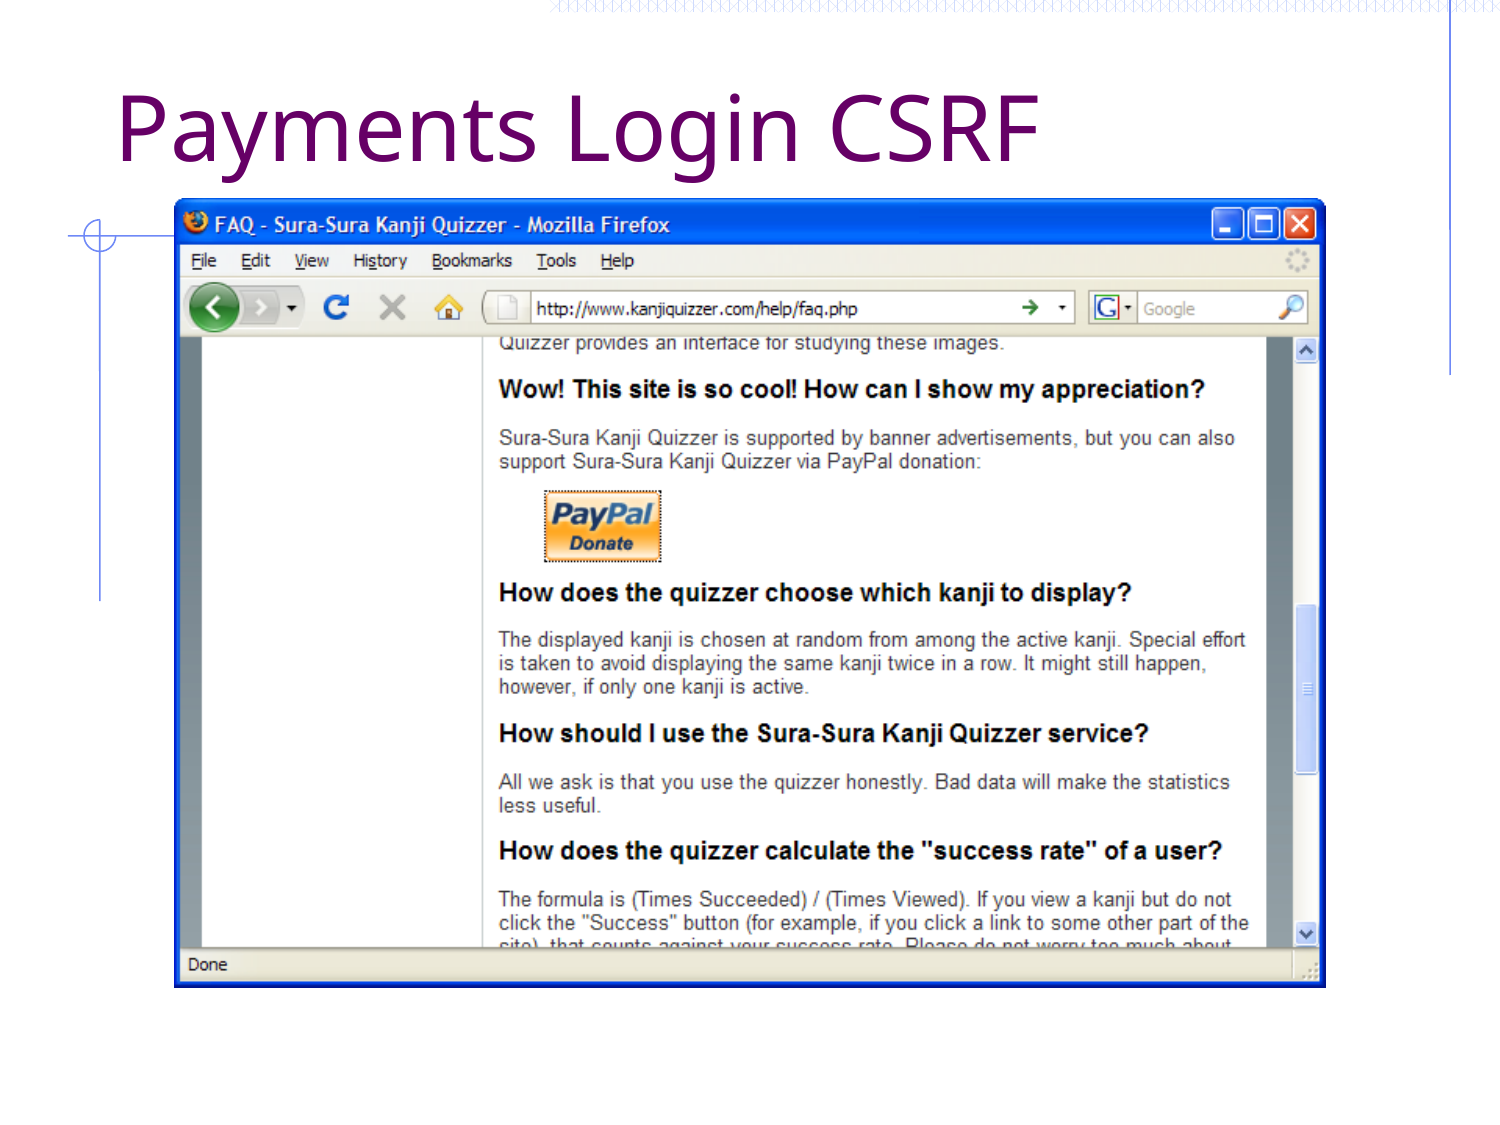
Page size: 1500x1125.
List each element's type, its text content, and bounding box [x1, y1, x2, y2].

title Payments Login CSRF [99, 49, 1376, 188]
picture [173, 198, 1326, 988]
